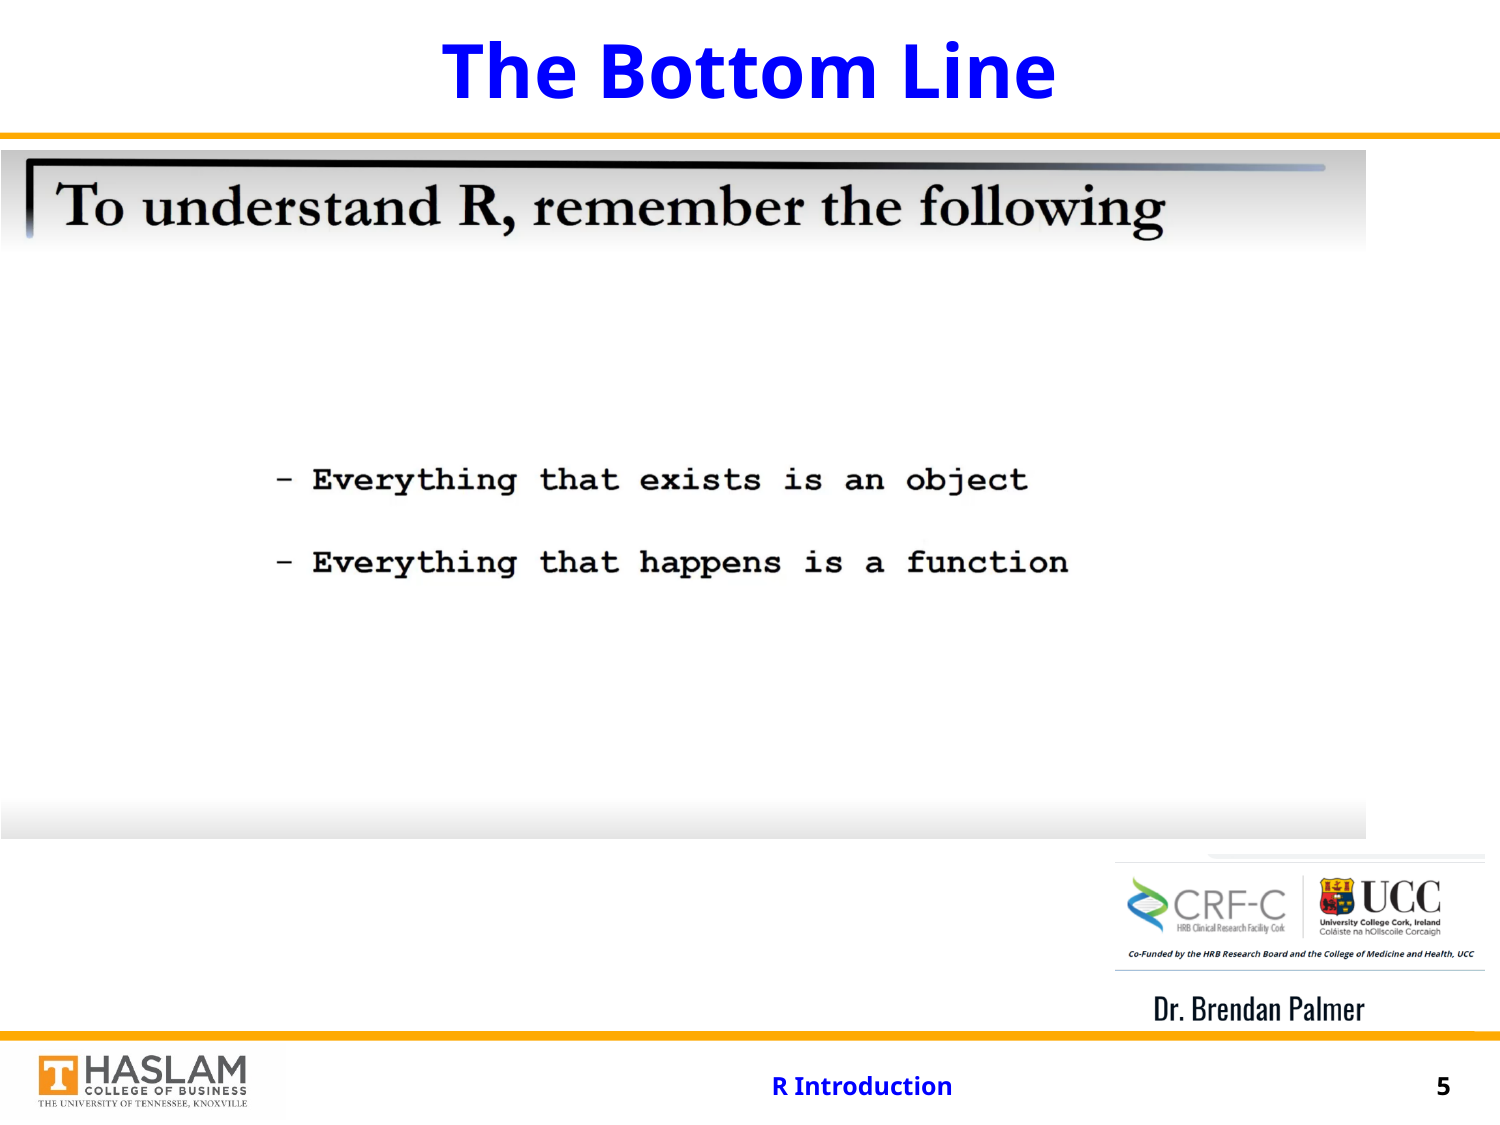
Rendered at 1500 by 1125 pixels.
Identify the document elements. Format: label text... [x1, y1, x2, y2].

picture [0, 150, 1367, 839]
picture [1115, 854, 1485, 1026]
title The Bottom Line [0, 12, 1500, 125]
footer R Introduction [424, 1062, 1301, 1101]
picture [0, 1043, 286, 1120]
slide_number 5 [1387, 1062, 1500, 1104]
